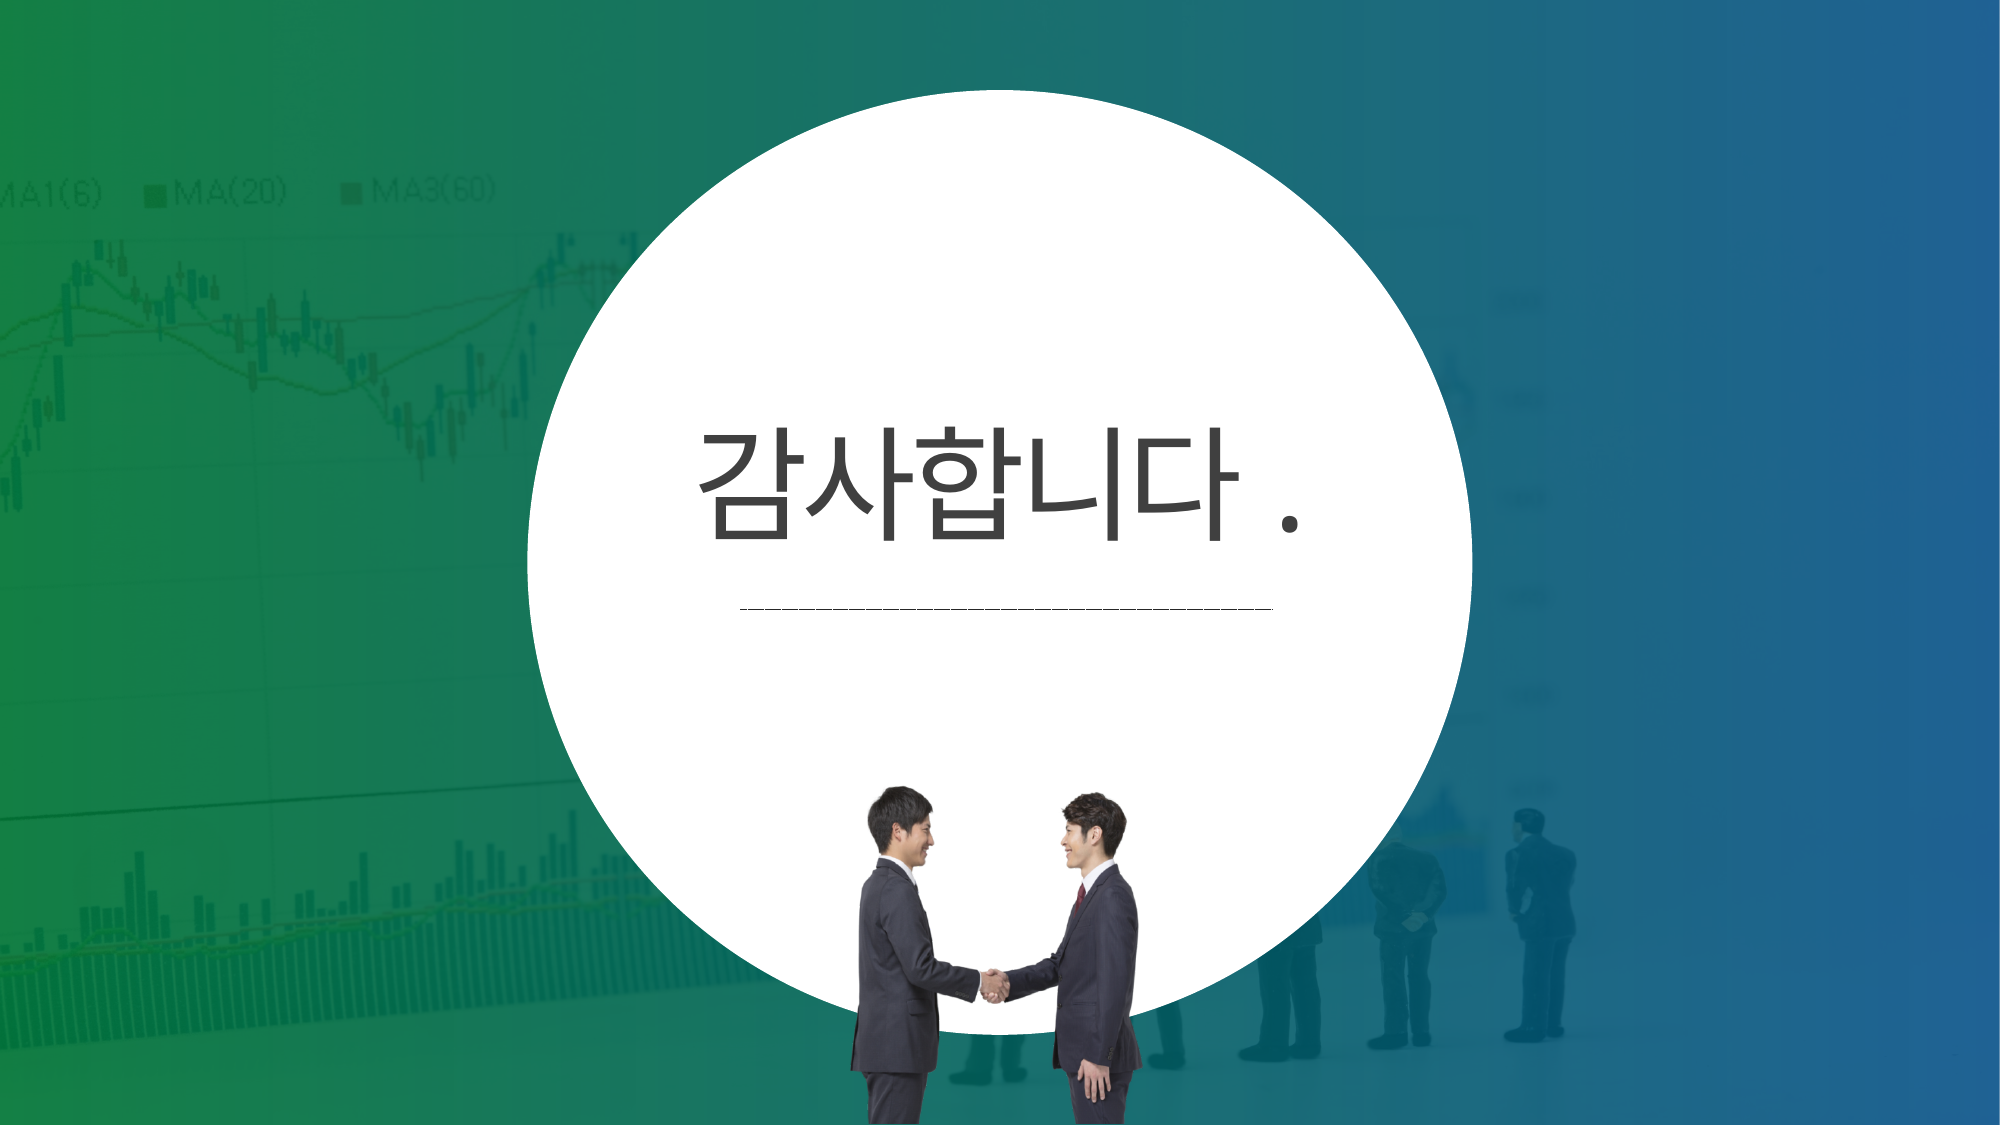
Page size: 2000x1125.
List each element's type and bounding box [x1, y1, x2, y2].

picture [0, 0, 2000, 1125]
text_box [669, 399, 1331, 610]
